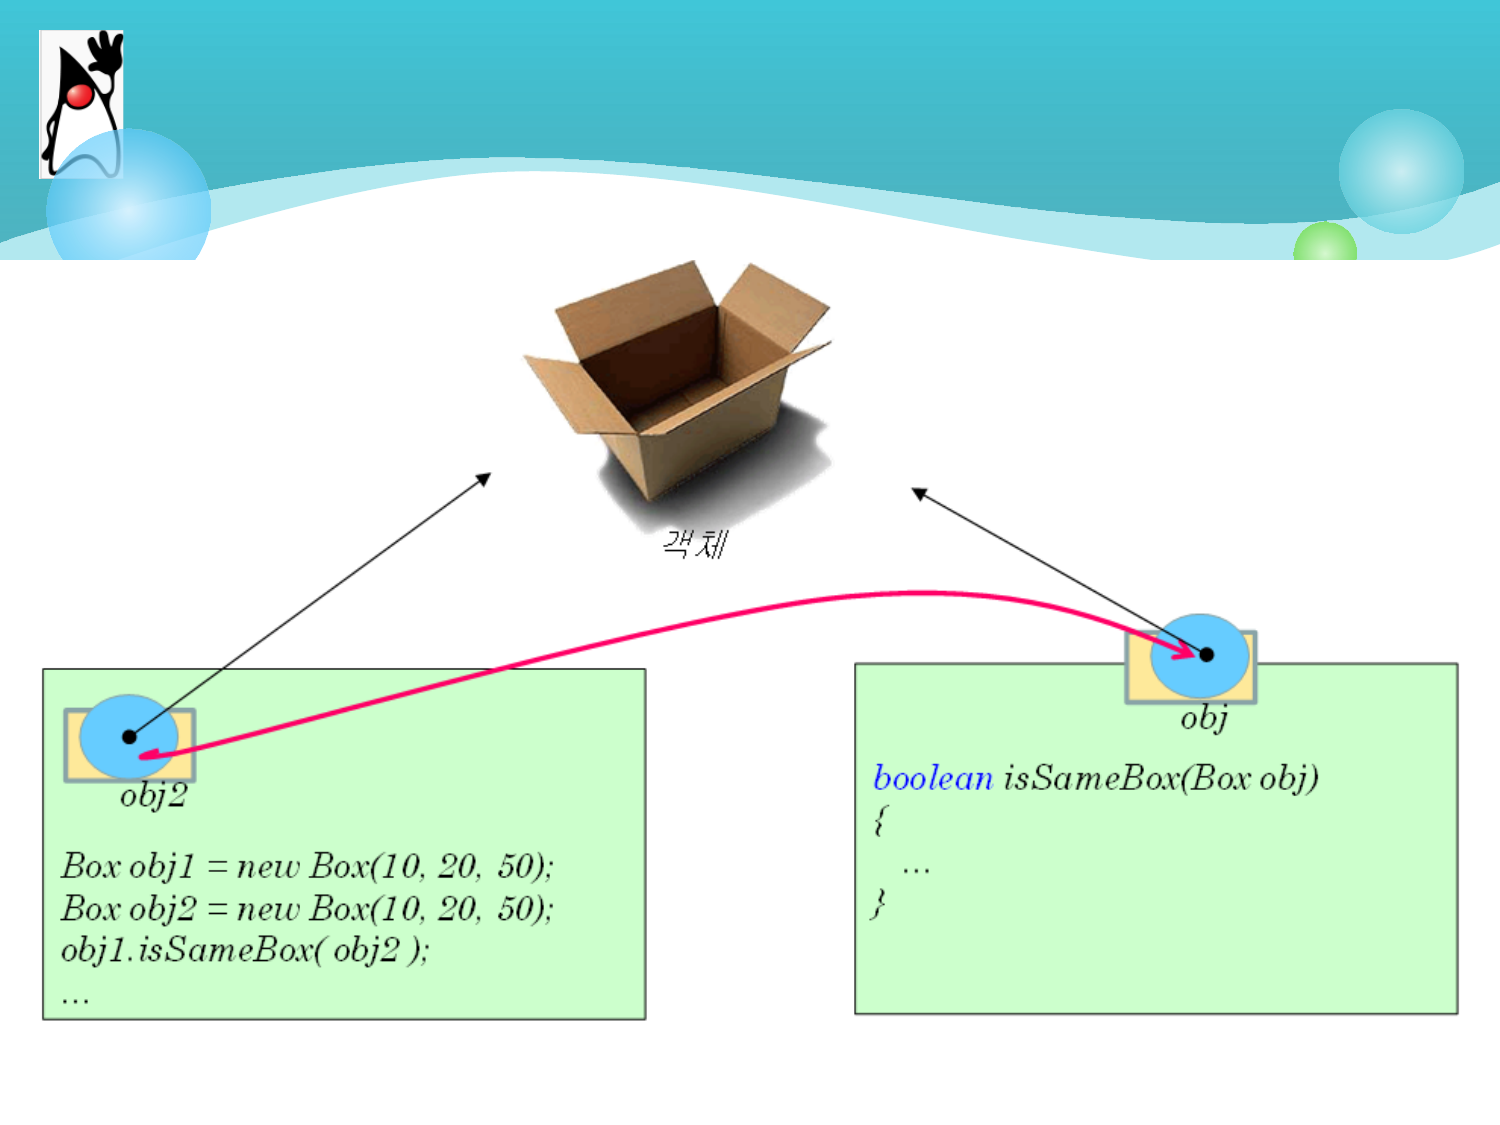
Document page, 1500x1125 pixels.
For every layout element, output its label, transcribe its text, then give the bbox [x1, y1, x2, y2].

picture [39, 30, 124, 179]
title 예제 [53, 129, 124, 179]
picture [0, 260, 1500, 1039]
